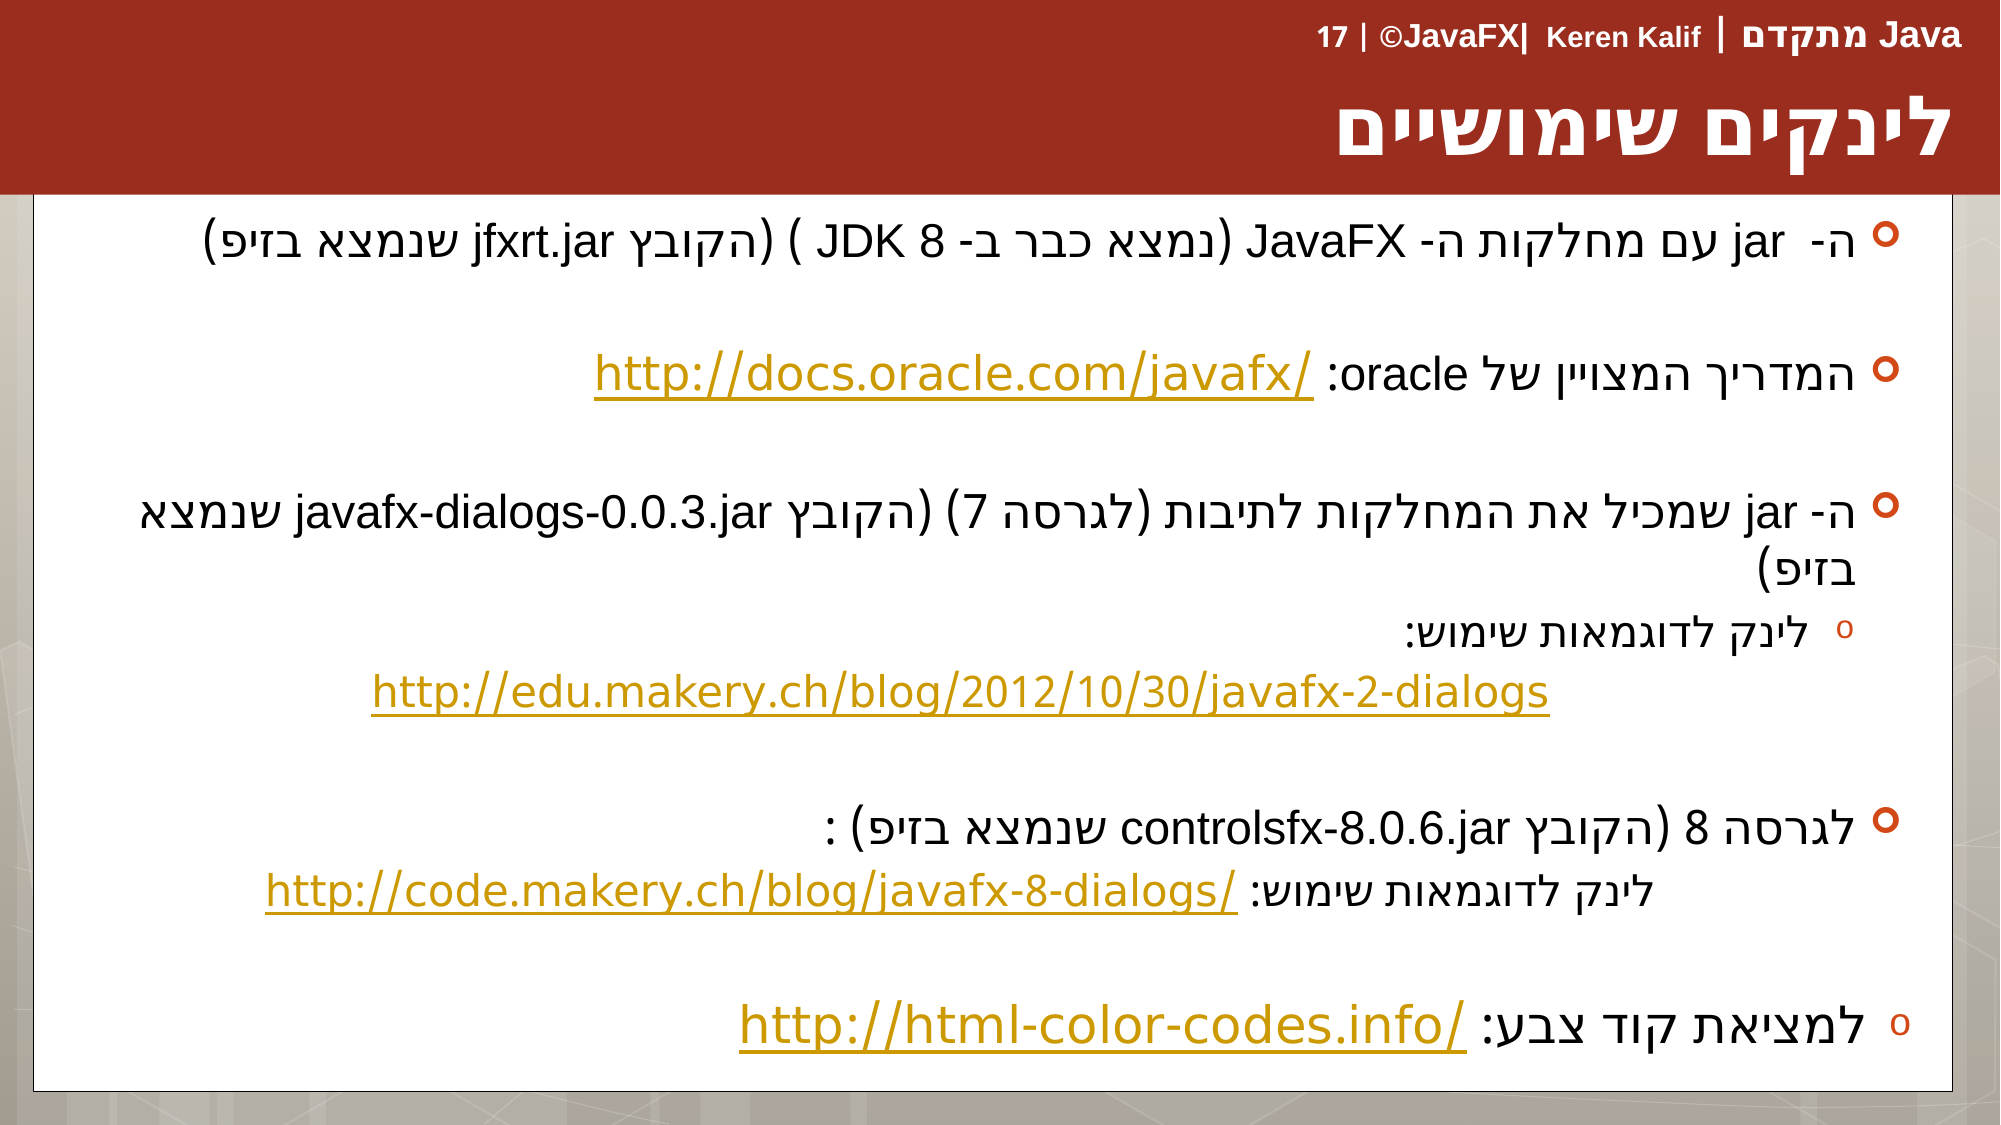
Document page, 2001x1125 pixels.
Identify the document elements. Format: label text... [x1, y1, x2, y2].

title לינקים שימושיים [0, 64, 1973, 187]
list ה- jar עם מחלקות ה- JavaFX (נמצא כבר ב- JDK 8 ) (הקובץ jfxrt.jar שנמצא בזיפ) המדריך המצויין של oracle: http://docs.oracle.com/javafx/ ה- jar שמכיל את המחלקות לתיבות (לגרסה 7) (הקובץ javafx-dialogs-0.0.3.jar שנמצא בזיפ) לינק לדוגמאות שימוש: http://edu.makery.ch/blog/2012/10/30/javafx-2-dialogs לגרסה 8 (הקובץ controlsfx-8.0.6.jar שנמצא בזיפ) : לינק לדוגמאות שימוש: http://code.makery.ch/blog/javafx-8-dialogs/ למציאת קוד צבע: http://html-color-codes.info/ [52, 202, 1926, 1072]
